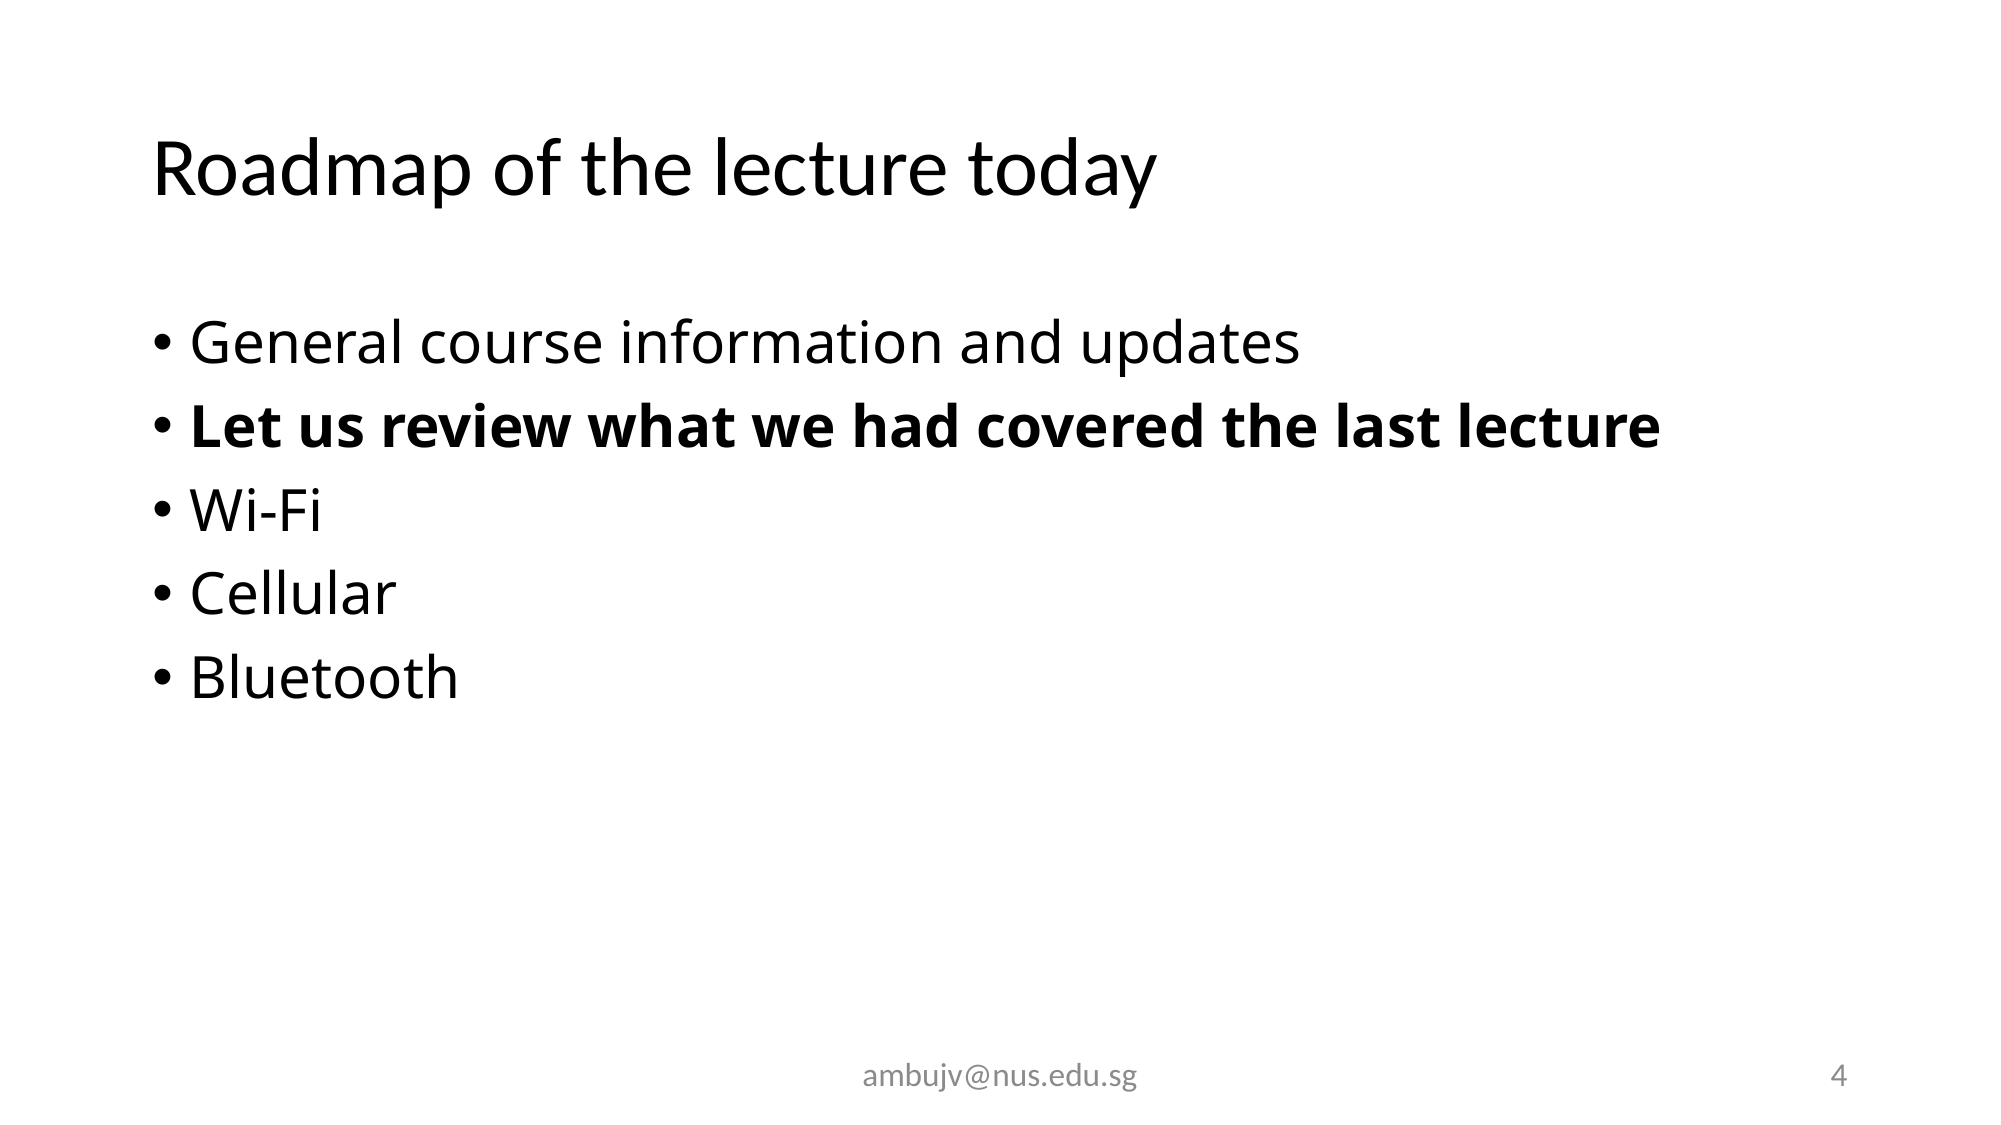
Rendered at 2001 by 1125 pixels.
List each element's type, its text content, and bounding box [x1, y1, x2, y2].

title Roadmap of the lecture today [137, 59, 1863, 278]
footer ambujv@nus.edu.sg [662, 1042, 1338, 1103]
list General course information and updates Let us review what we had covered the last lecture Wi-Fi Cellular Bluetooth [137, 305, 1951, 820]
slide_number 4 [1412, 1042, 1863, 1103]
